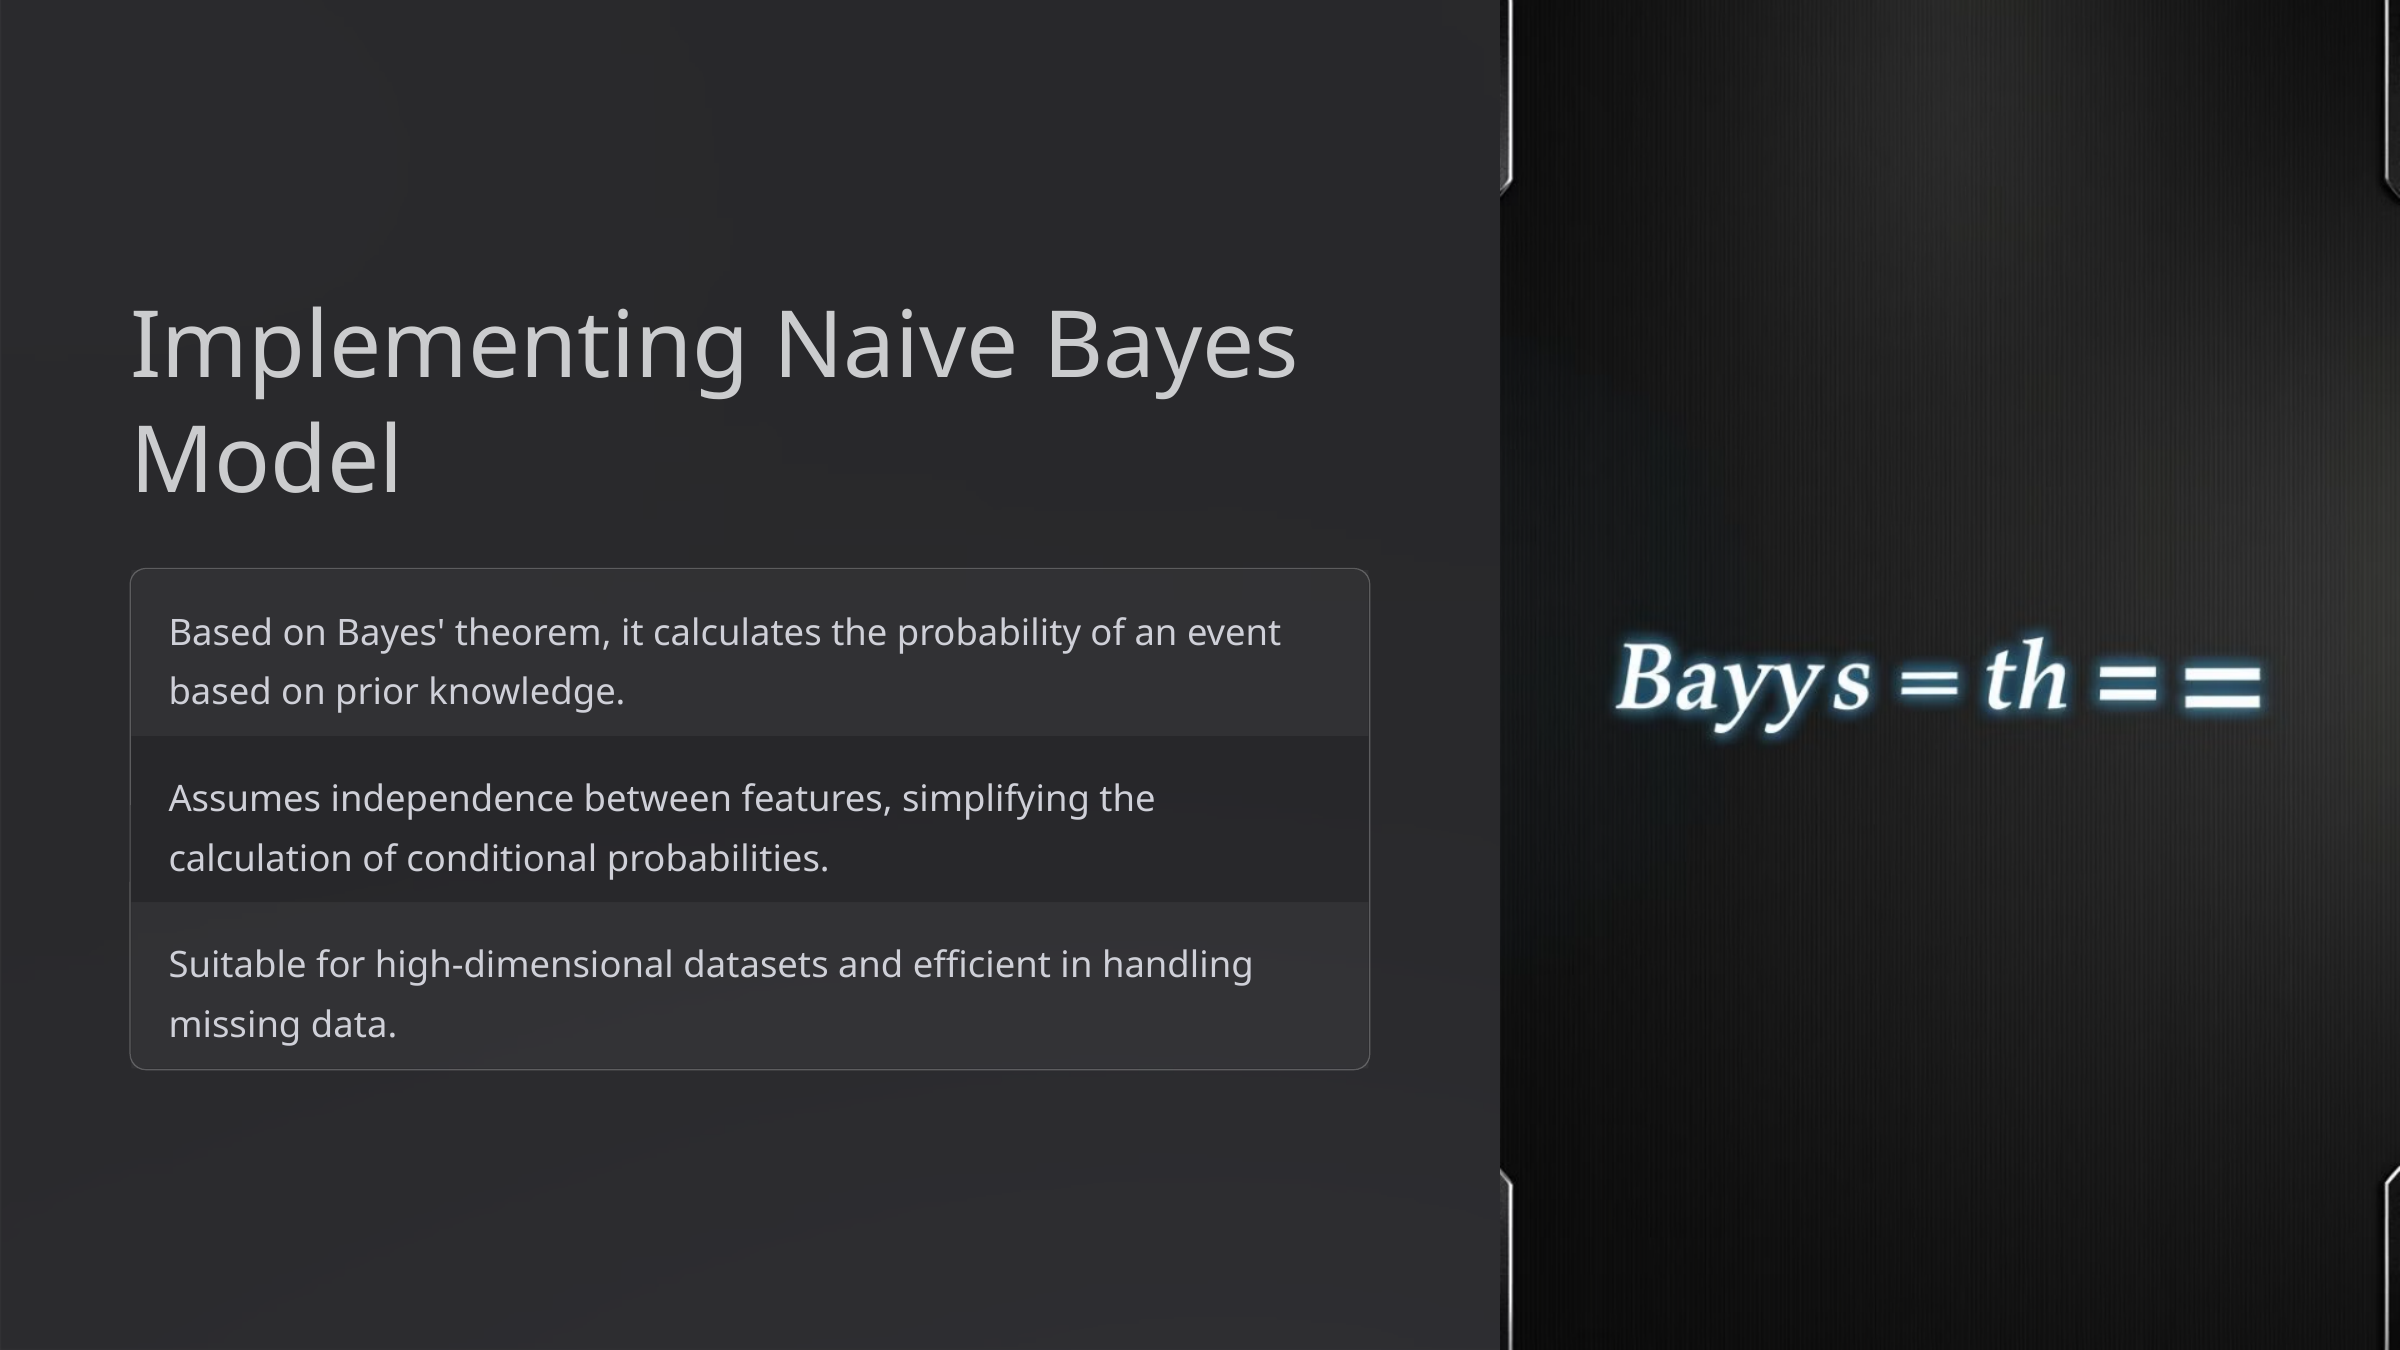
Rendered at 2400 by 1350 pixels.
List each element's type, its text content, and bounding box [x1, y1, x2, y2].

text_box [131, 902, 1369, 1069]
text_box [131, 569, 1369, 736]
text_box Based on Bayes' theorem, it calculates the probability of an event based on prior knowledge. [168, 593, 1332, 713]
text_box Implementing Naive Bayes Model [130, 280, 1370, 513]
picture [1499, 0, 2400, 1350]
text_box [131, 736, 1369, 902]
text_box Assumes independence between features, simplifying the calculation of conditional probabilities. [168, 759, 1332, 879]
text_box Suitable for high-dimensional datasets and efficient in handling missing data. [168, 925, 1332, 1045]
